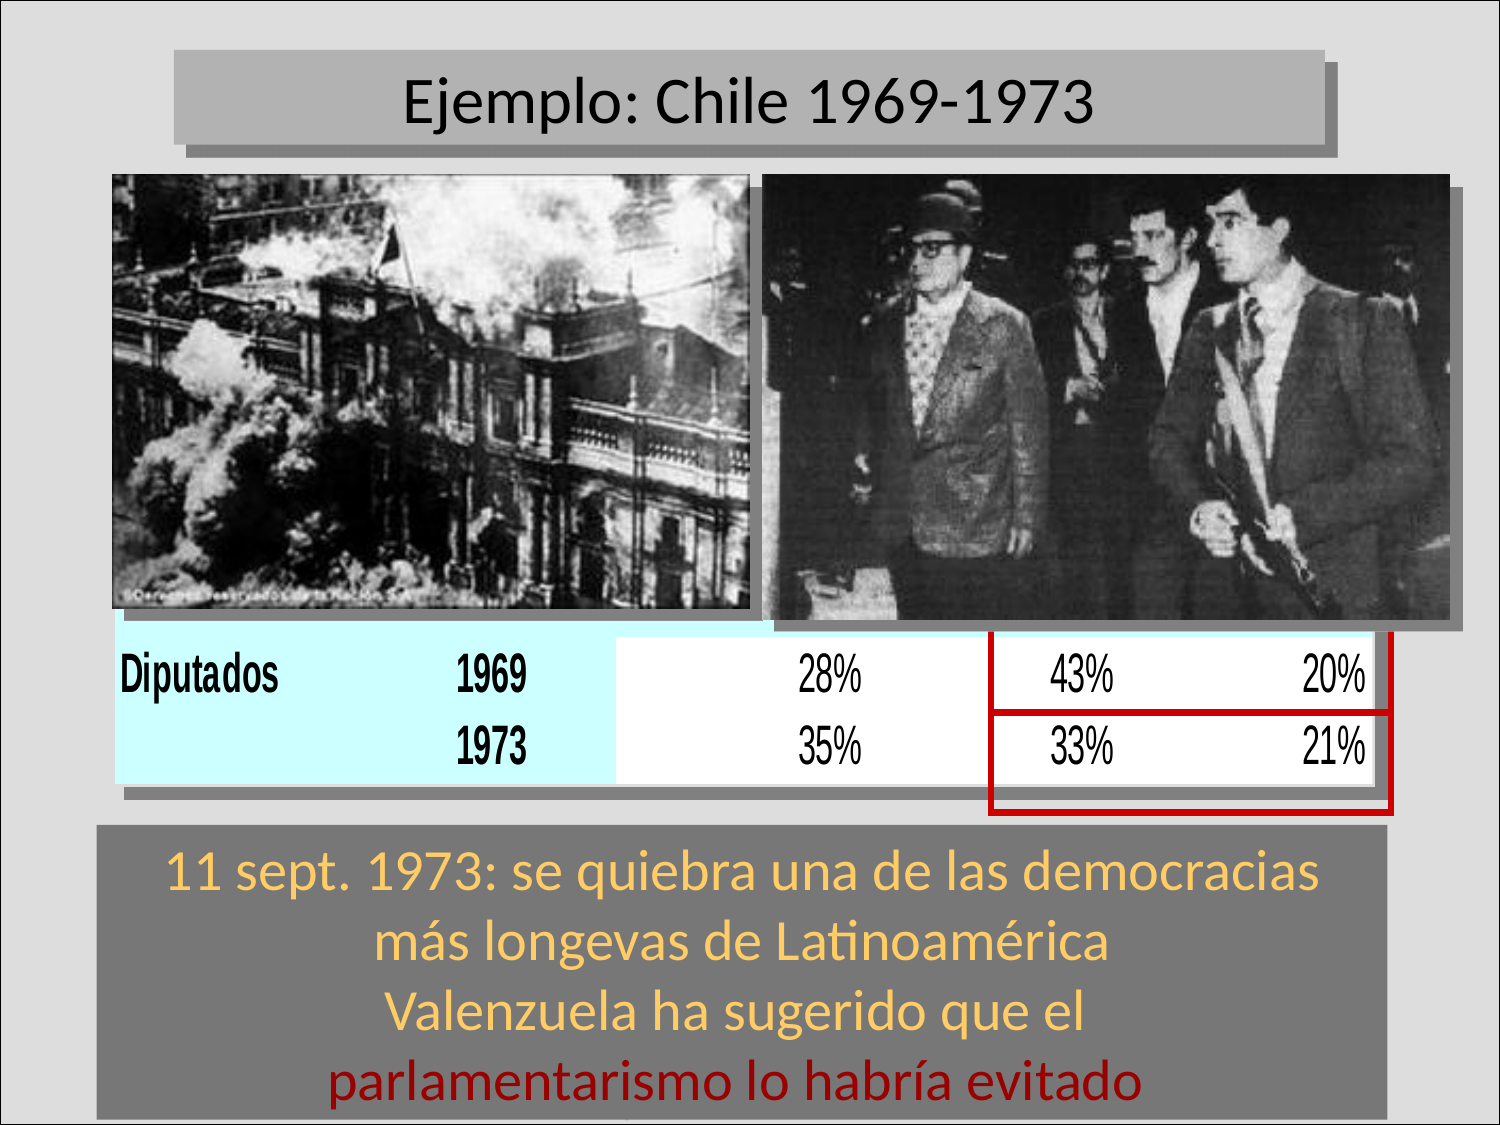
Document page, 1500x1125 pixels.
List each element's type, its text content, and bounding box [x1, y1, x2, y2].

text_box Ejemplo: Chile 1969-1973 [173, 49, 1325, 145]
picture [762, 174, 1451, 620]
text_box [990, 712, 1391, 813]
text_box [1379, 632, 1391, 712]
text_box 11 sept. 1973: se quiebra una de las democracias más longevas de Latinoamérica Valenzuela ha sugerido que el parlamentarismo lo habría evitado [96, 824, 1388, 1120]
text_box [112, 199, 1376, 788]
picture [112, 174, 751, 609]
